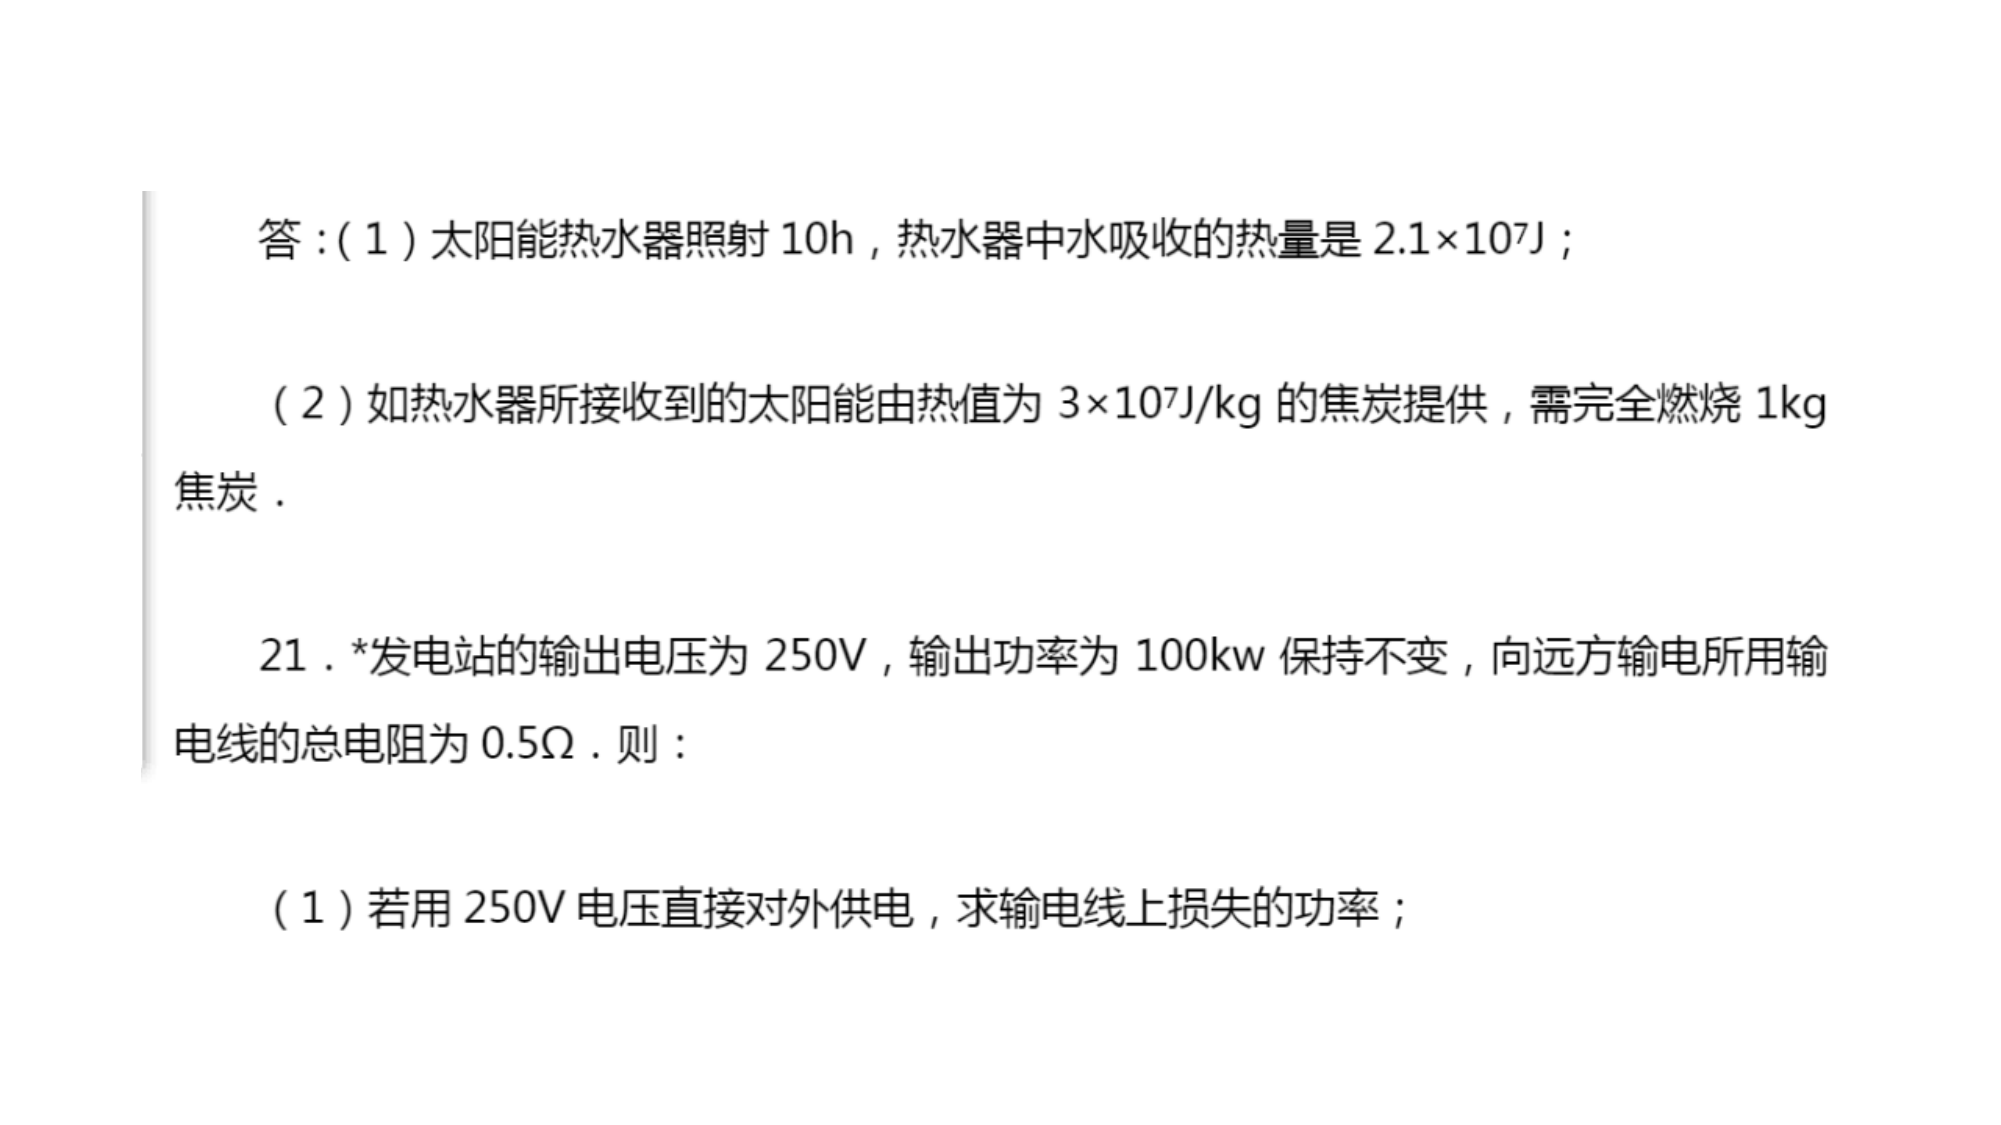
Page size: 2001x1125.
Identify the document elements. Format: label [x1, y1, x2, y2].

picture [141, 191, 1859, 934]
